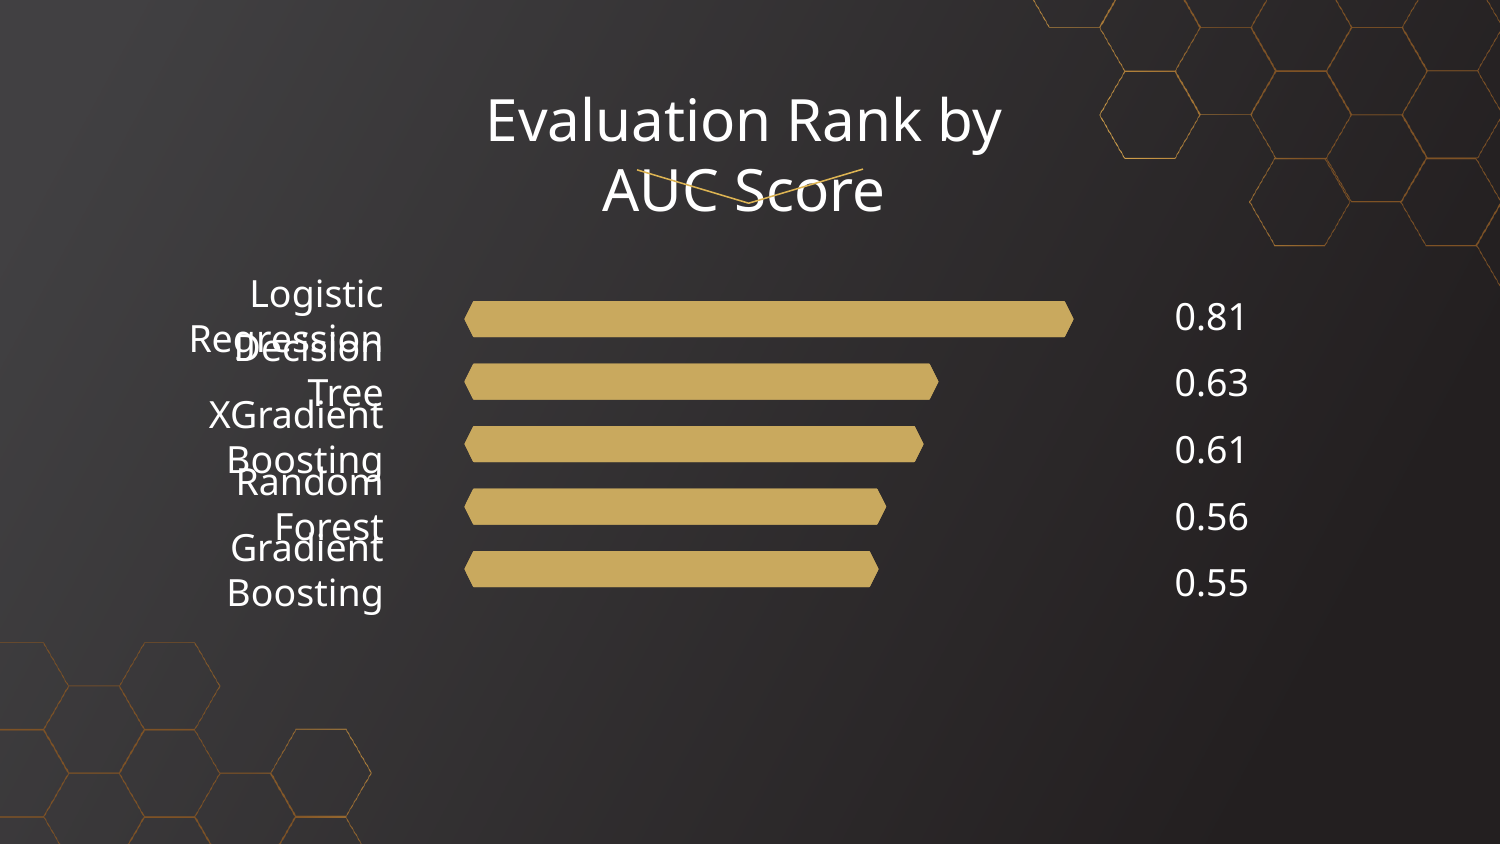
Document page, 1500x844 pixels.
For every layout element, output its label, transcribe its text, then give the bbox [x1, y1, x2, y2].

text_box 0.55 [1101, 550, 1323, 614]
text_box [464, 364, 938, 400]
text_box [465, 551, 879, 587]
text_box [637, 169, 864, 204]
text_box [465, 426, 924, 462]
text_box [464, 301, 1073, 337]
title Evaluation Rank by AUC Score [437, 68, 1051, 163]
text_box 0.56 [1101, 483, 1323, 547]
text_box Gradient Boosting [97, 537, 399, 601]
text_box XGradient Boosting [84, 404, 399, 468]
text_box Random Forest [177, 470, 399, 534]
text_box Logistic Regression [97, 283, 399, 347]
text_box Decision Tree [177, 337, 399, 401]
text_box 0.81 [1101, 283, 1323, 347]
text_box 0.61 [1101, 416, 1323, 480]
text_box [465, 489, 886, 525]
picture [0, 0, 1500, 844]
text_box 0.63 [1101, 350, 1323, 414]
